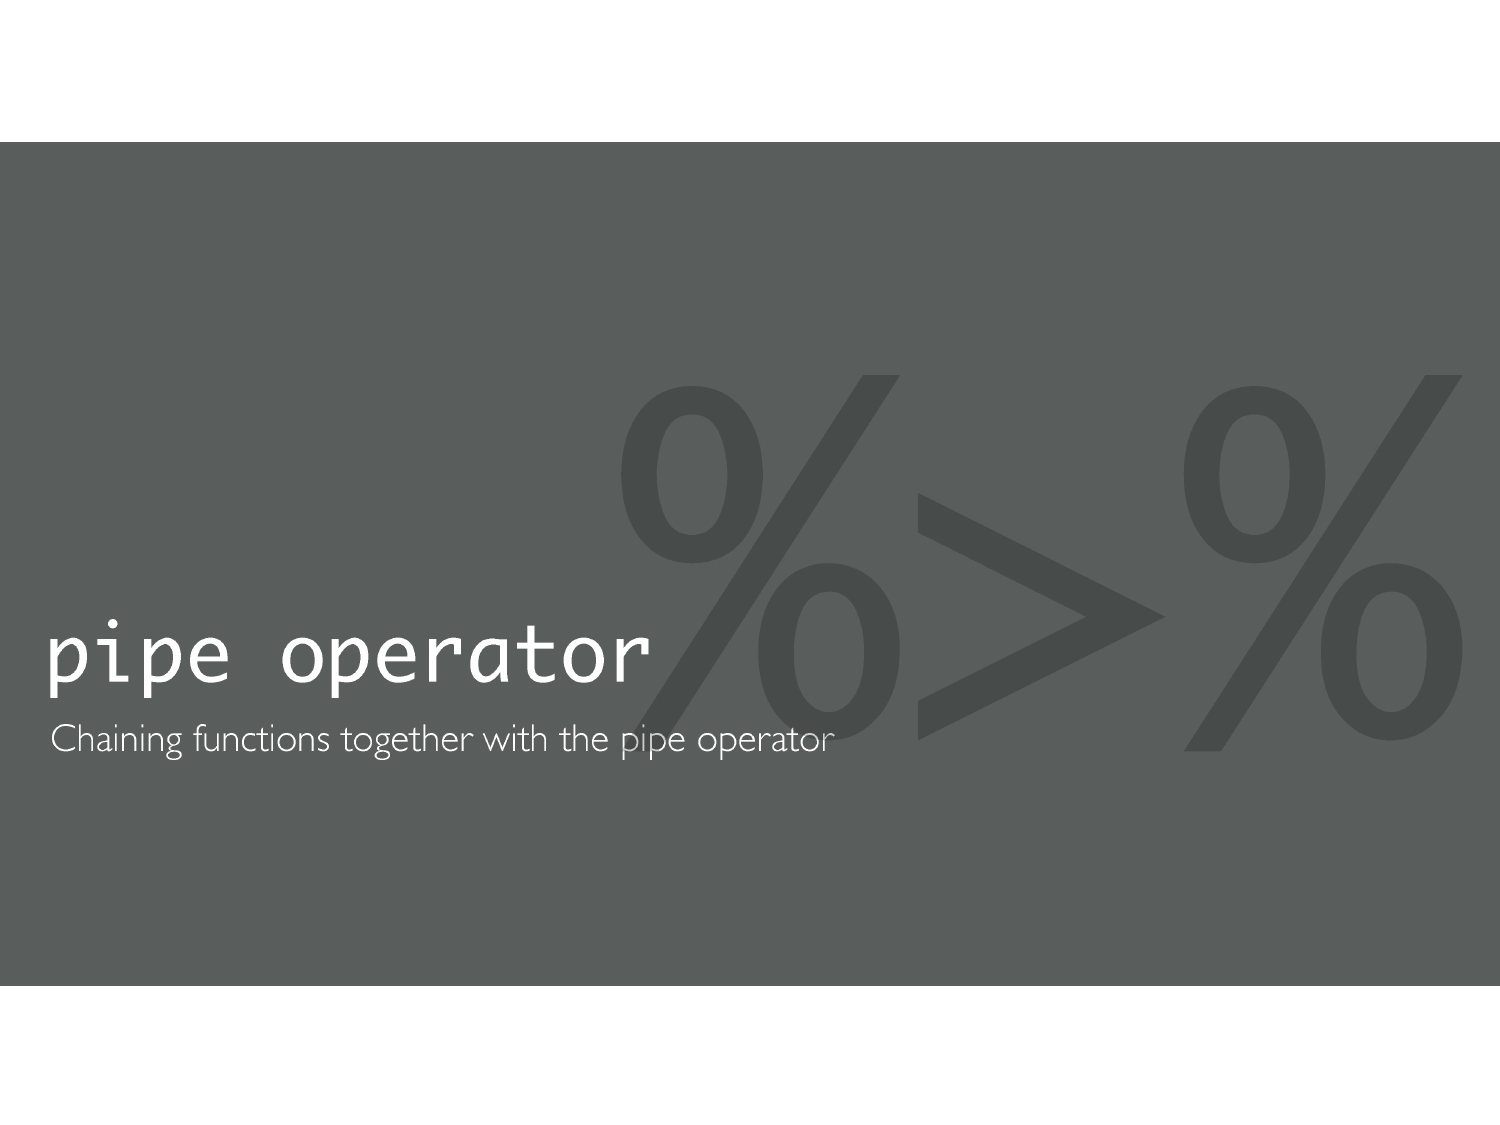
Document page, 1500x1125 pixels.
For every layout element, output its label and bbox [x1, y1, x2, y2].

picture [0, 141, 1500, 987]
